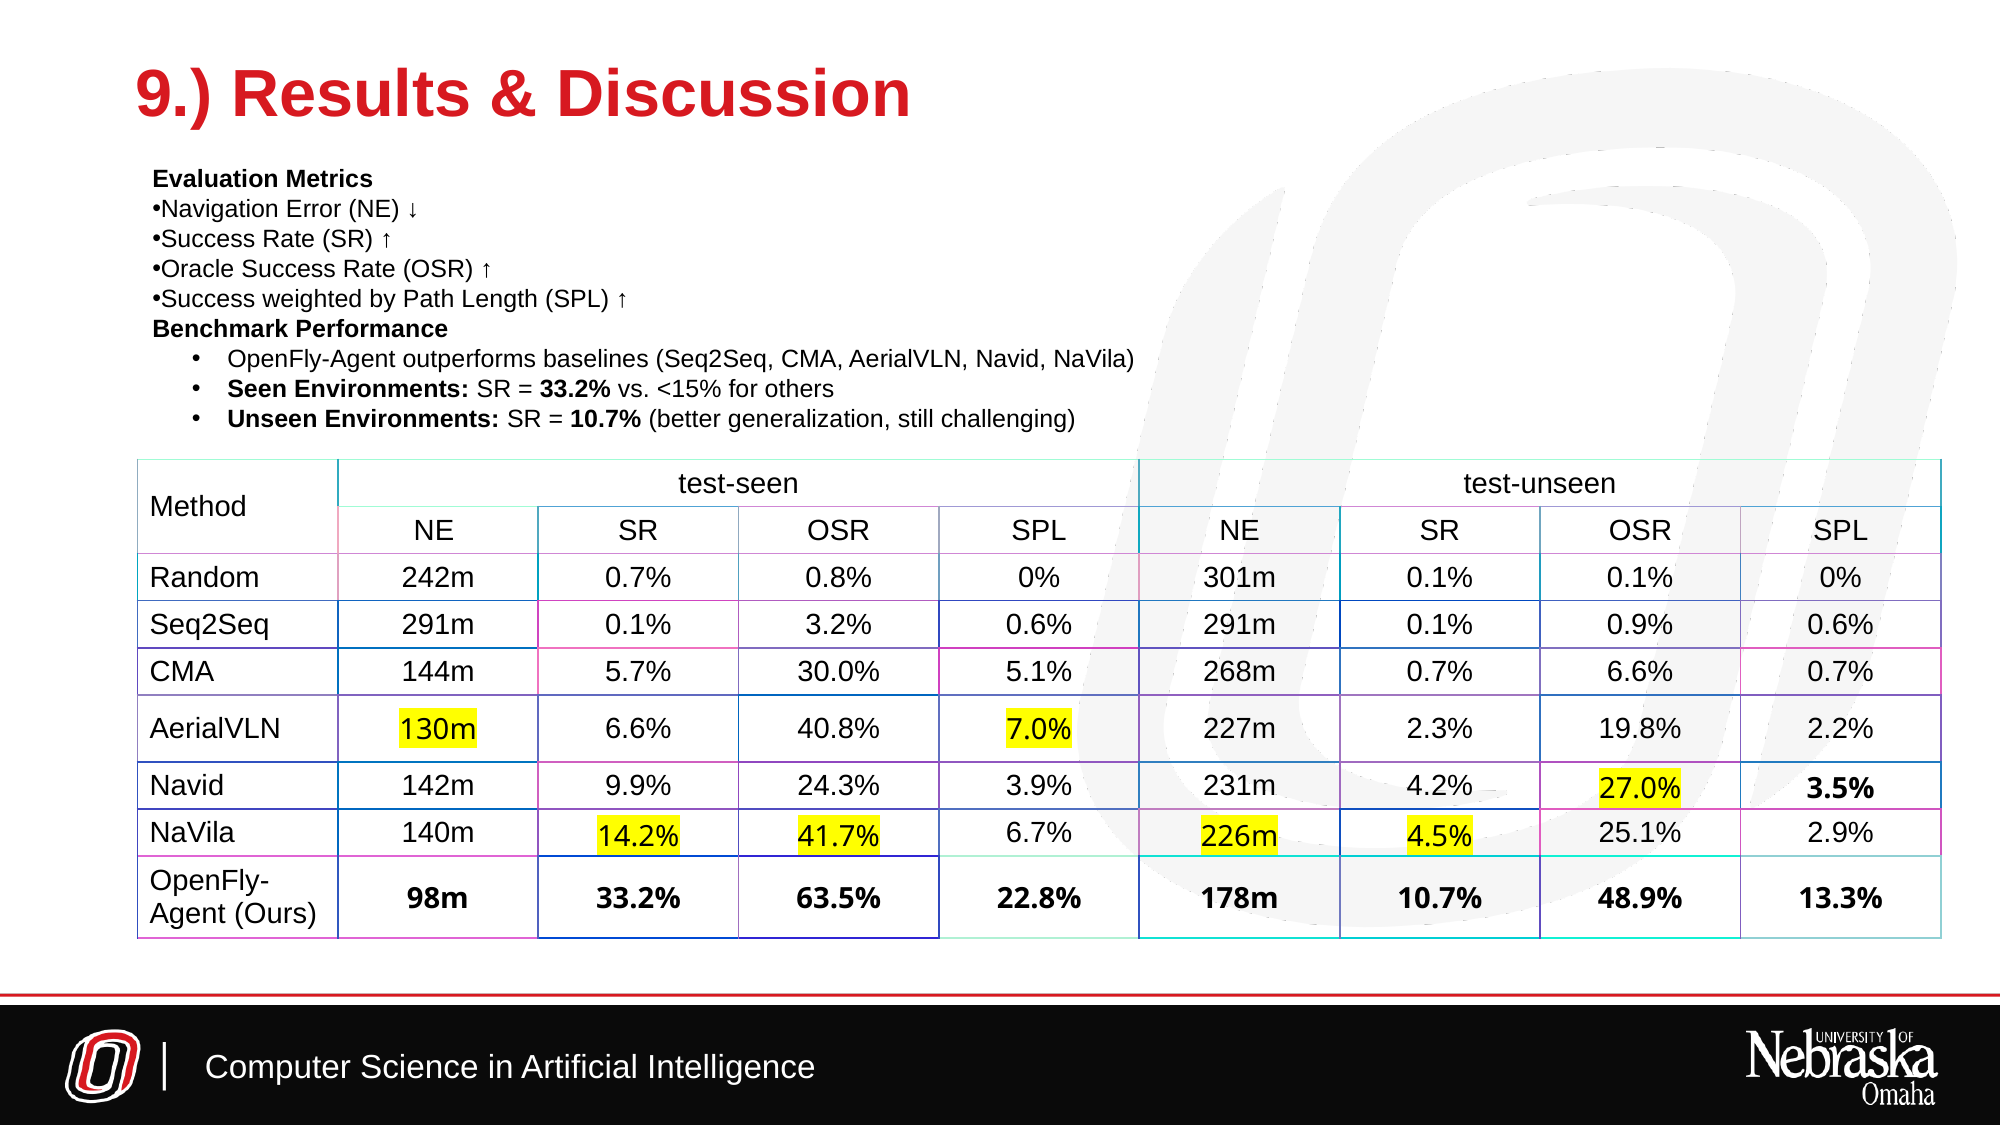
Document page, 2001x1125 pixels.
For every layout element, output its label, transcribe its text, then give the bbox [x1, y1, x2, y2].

text_box Evaluation Metrics Navigation Error (NE) ↓ Success Rate (SR) ↑ Oracle Success Rate (OSR) ↑ Success weighted by Path Length (SPL) ↑ Benchmark Performance OpenFly-Agent outperforms baselines (Seq2Seq, CMA, AerialVLN, Navid, NaVila) Seen Environments: SR = 33.2% vs. <15% for others Unseen Environments: SR = 10.7% (better generalization, still challenging) [137, 155, 1686, 459]
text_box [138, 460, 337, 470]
title 9.) Results & Discussion [120, 0, 1845, 204]
footer Computer Science in Artificial Intelligence [189, 1035, 1672, 1096]
text_box Evaluation Metrics Navigation Error (NE) ↓ Success Rate (SR) ↑ Oracle Success Rate (OSR) ↑ Success weighted by Path Length (SPL) ↑ Benchmark Performance OpenFly-Agent outperforms baselines (Seq2Seq, CMA, AerialVLN, Navid, NaVila) Seen Environments: SR = 33.2% vs. <15% for others Unseen Environments: SR = 10.7% (better generalization, still challenging) [339, 460, 1138, 470]
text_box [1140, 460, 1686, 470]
